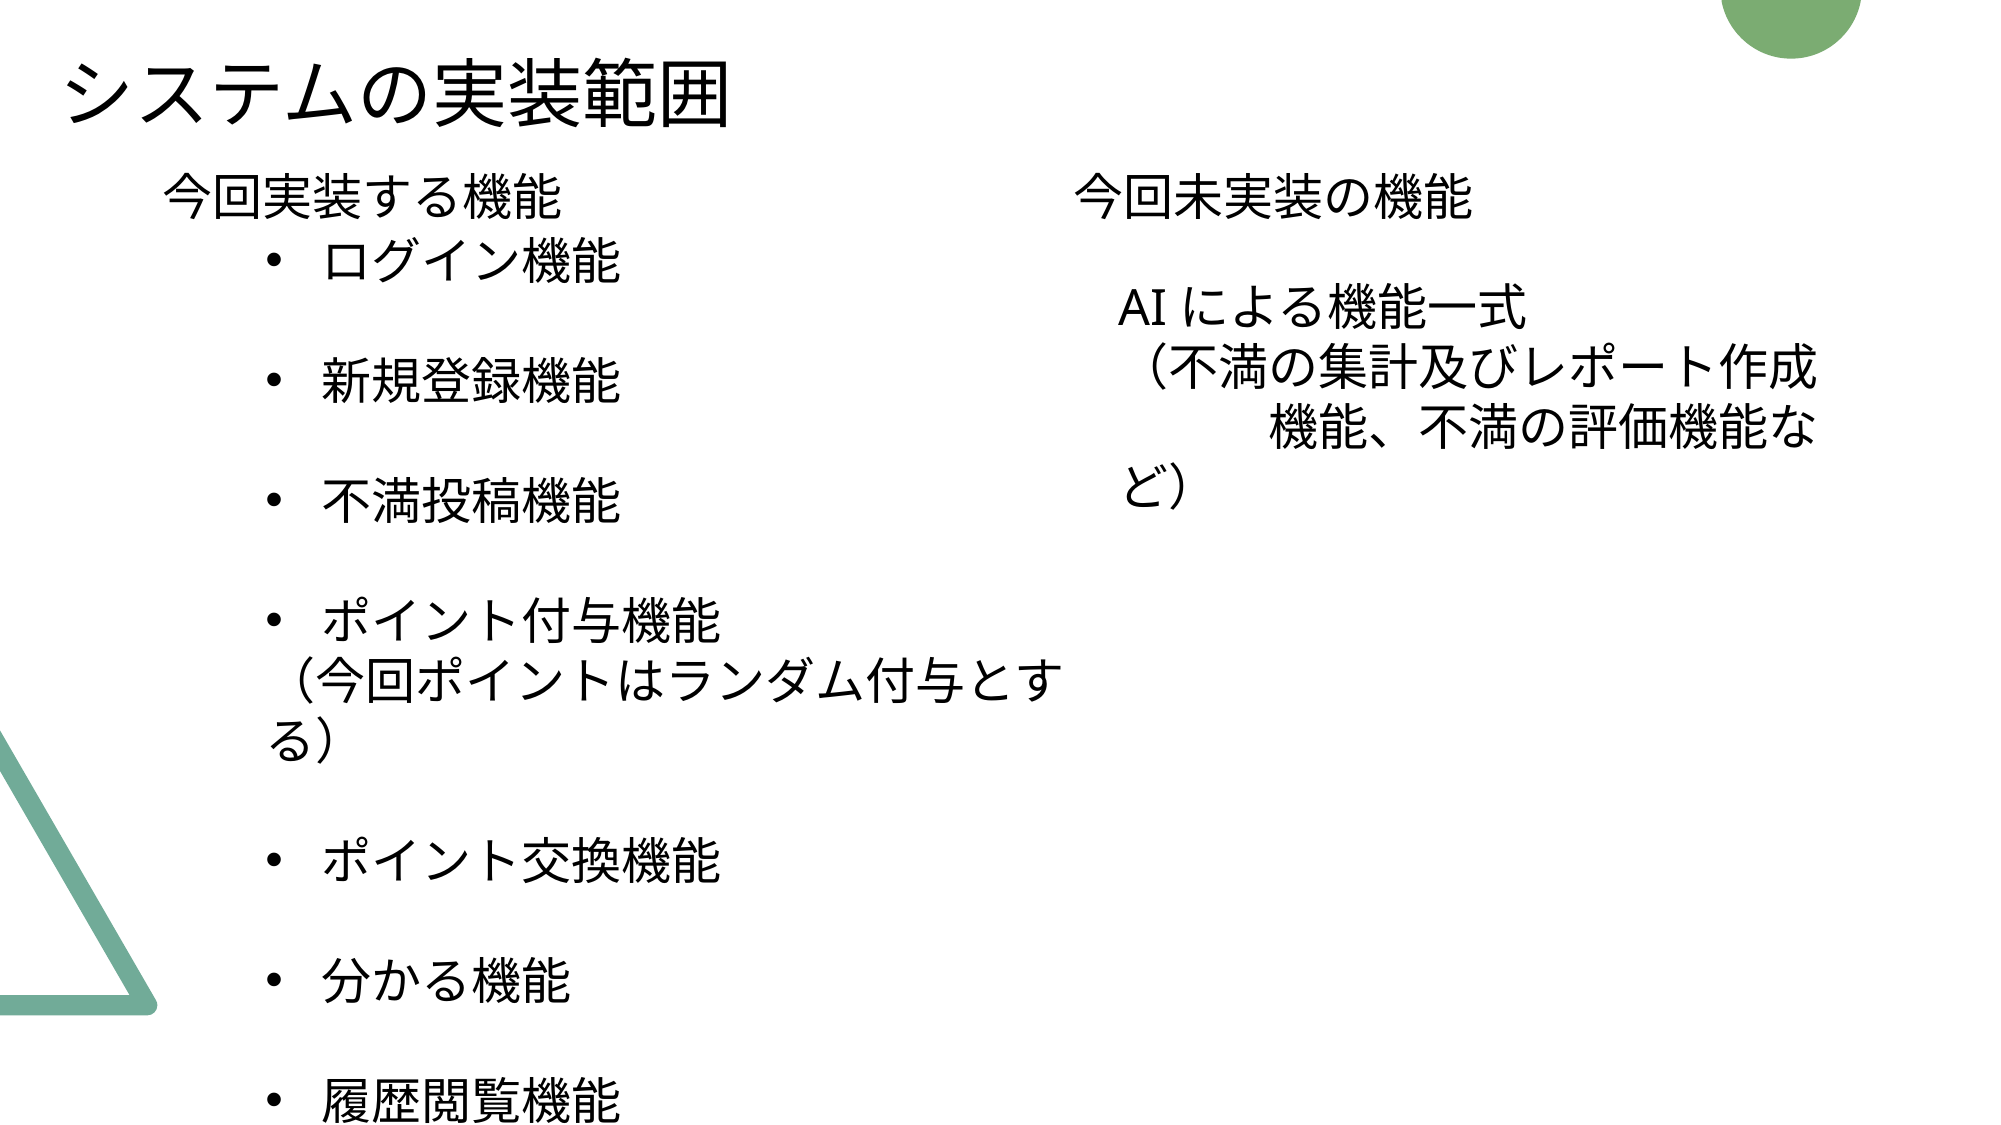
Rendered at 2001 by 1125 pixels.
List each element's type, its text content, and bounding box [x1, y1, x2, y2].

text_box ログイン機能 新規登録機能 不満投稿機能 ポイント付与機能 （今回ポイントはランダム付与とする） ポイント交換機能 分かる機能 履歴閲覧機能 [250, 221, 1086, 1125]
text_box システムの実装範囲 [44, 38, 863, 144]
text_box AIによる機能一式 （不満の集計及びレポート作成 機能、不満の評価機能など） [1103, 267, 1859, 523]
text_box 今回実装する機能 [147, 158, 739, 234]
text_box 今回未実装の機能 [1058, 158, 1650, 234]
